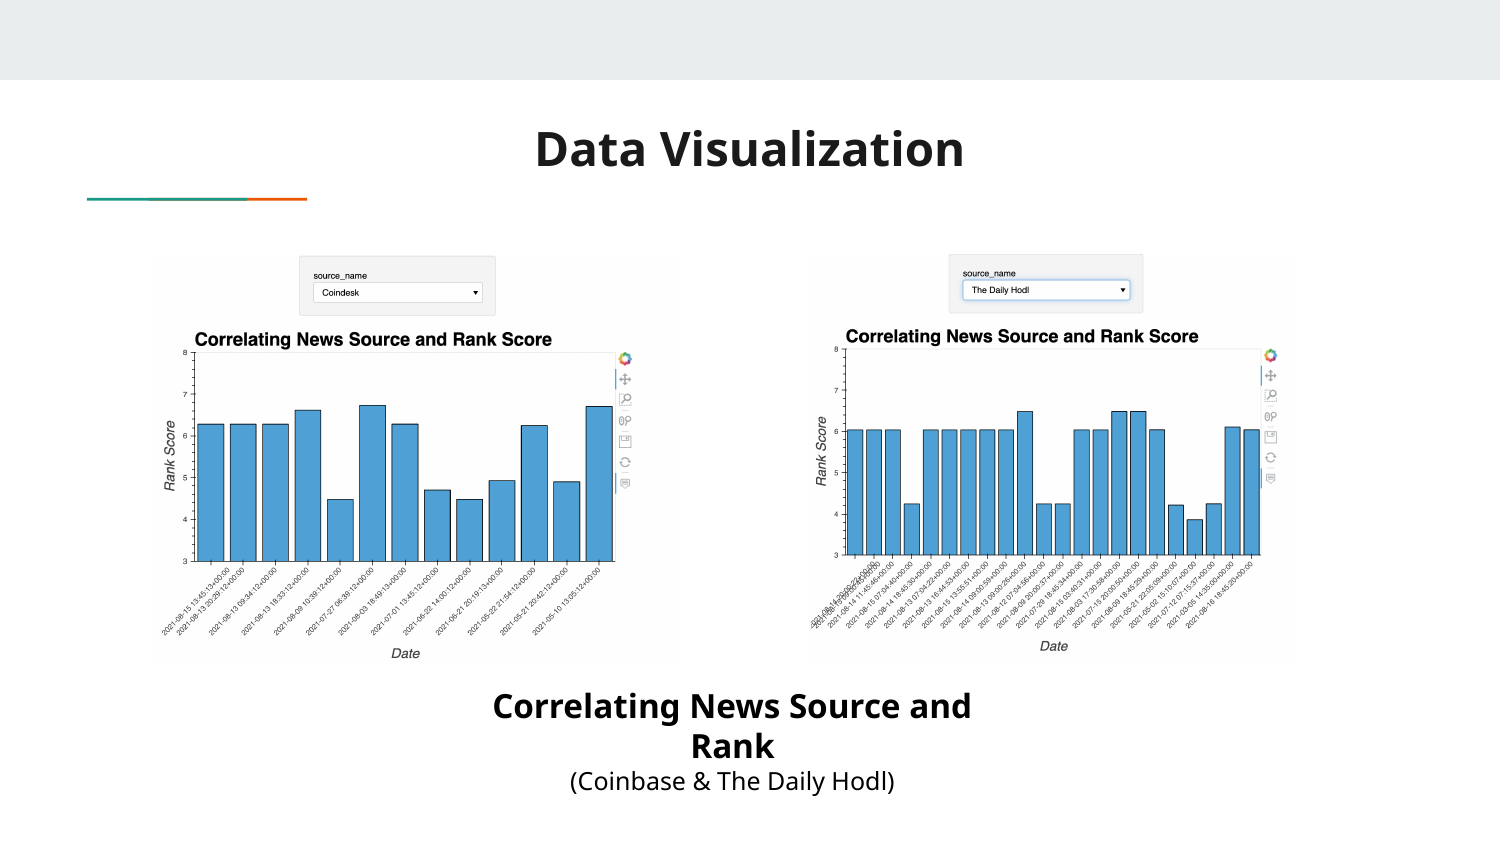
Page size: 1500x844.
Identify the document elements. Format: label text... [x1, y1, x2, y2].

title Data Visualization [119, 103, 1381, 192]
picture [806, 253, 1298, 662]
picture [149, 253, 680, 662]
text_box Correlating News Source and Rank (Coinbase & The Daily Hodl) [451, 670, 1014, 811]
